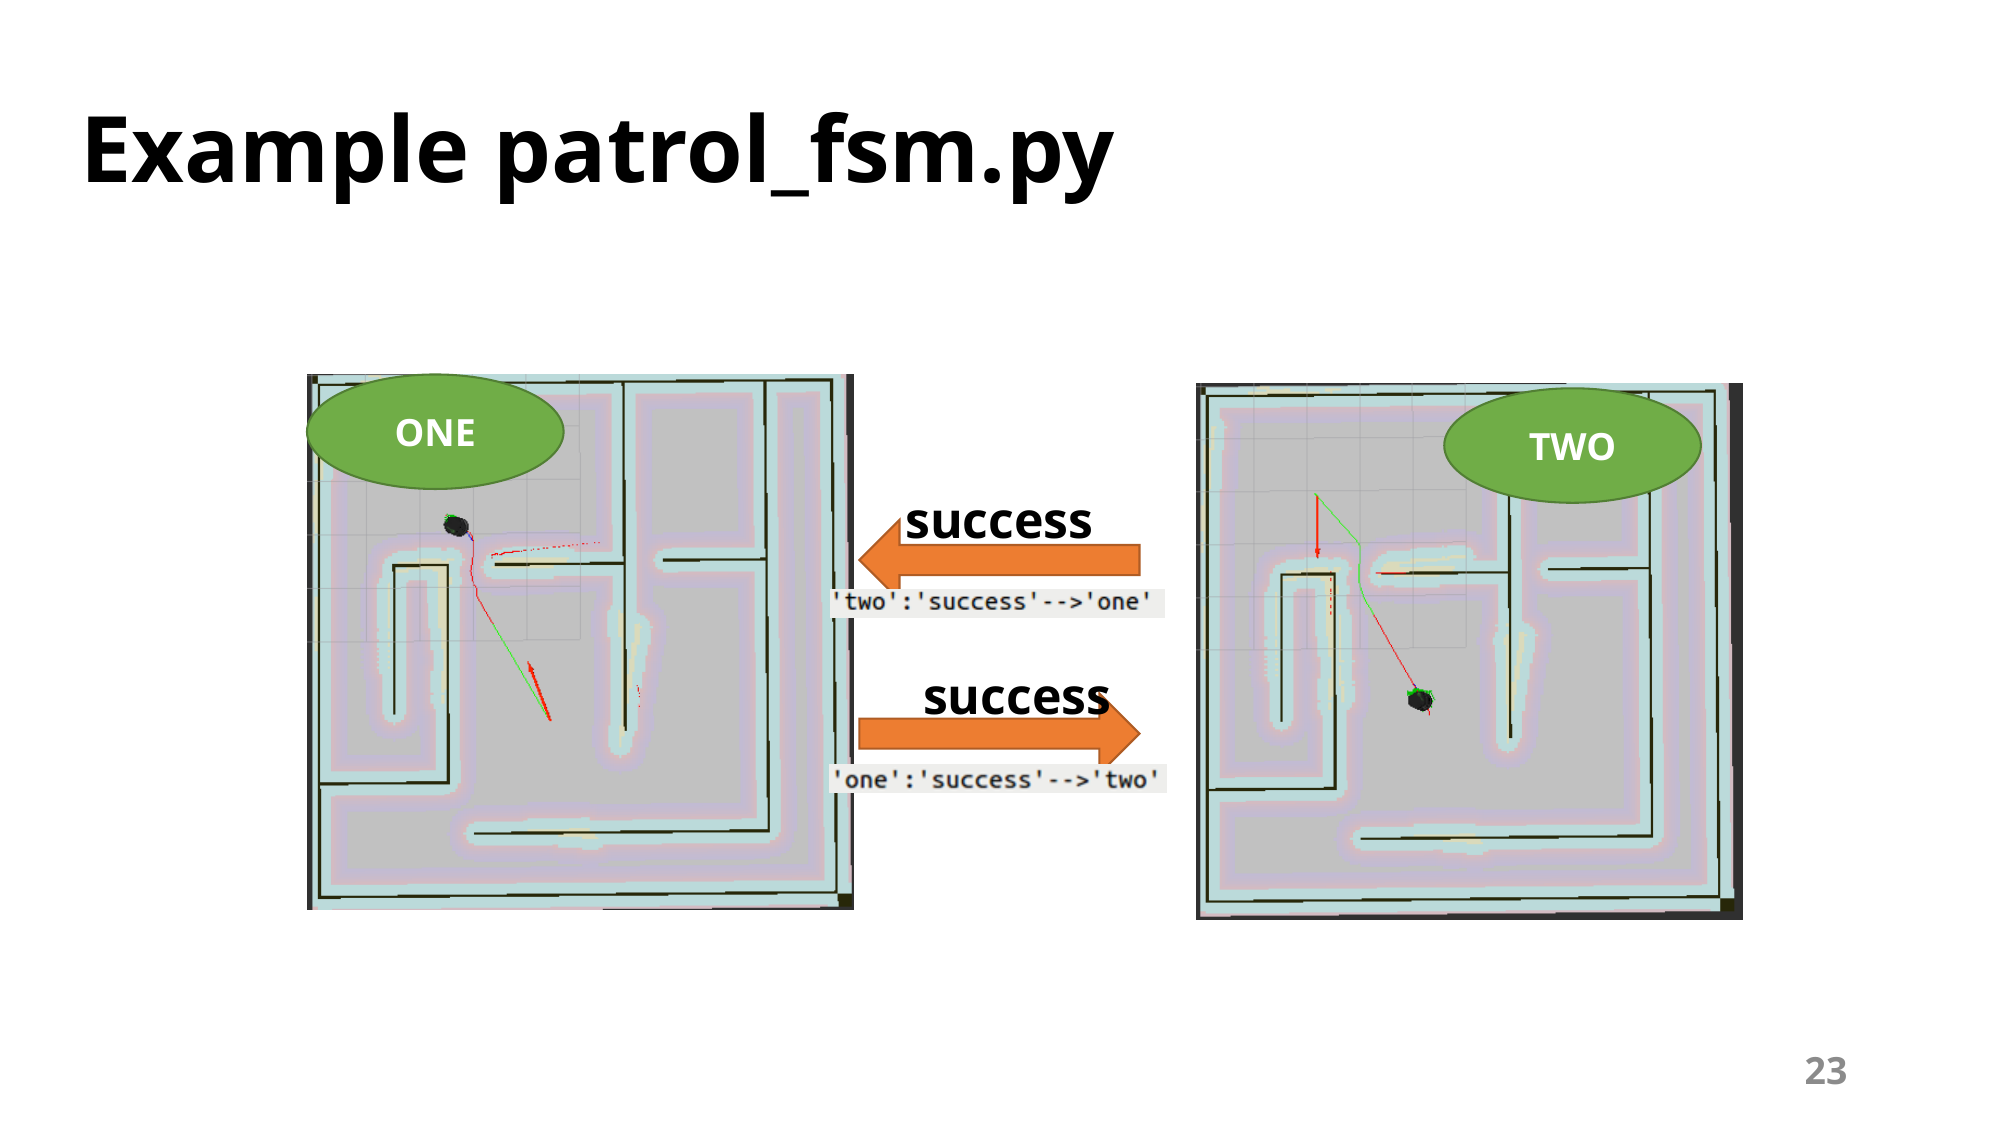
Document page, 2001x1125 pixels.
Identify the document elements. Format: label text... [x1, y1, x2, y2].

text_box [306, 374, 1743, 920]
slide_number 23 [1412, 1042, 1863, 1103]
title Example patrol_fsm.py [65, 44, 1791, 263]
